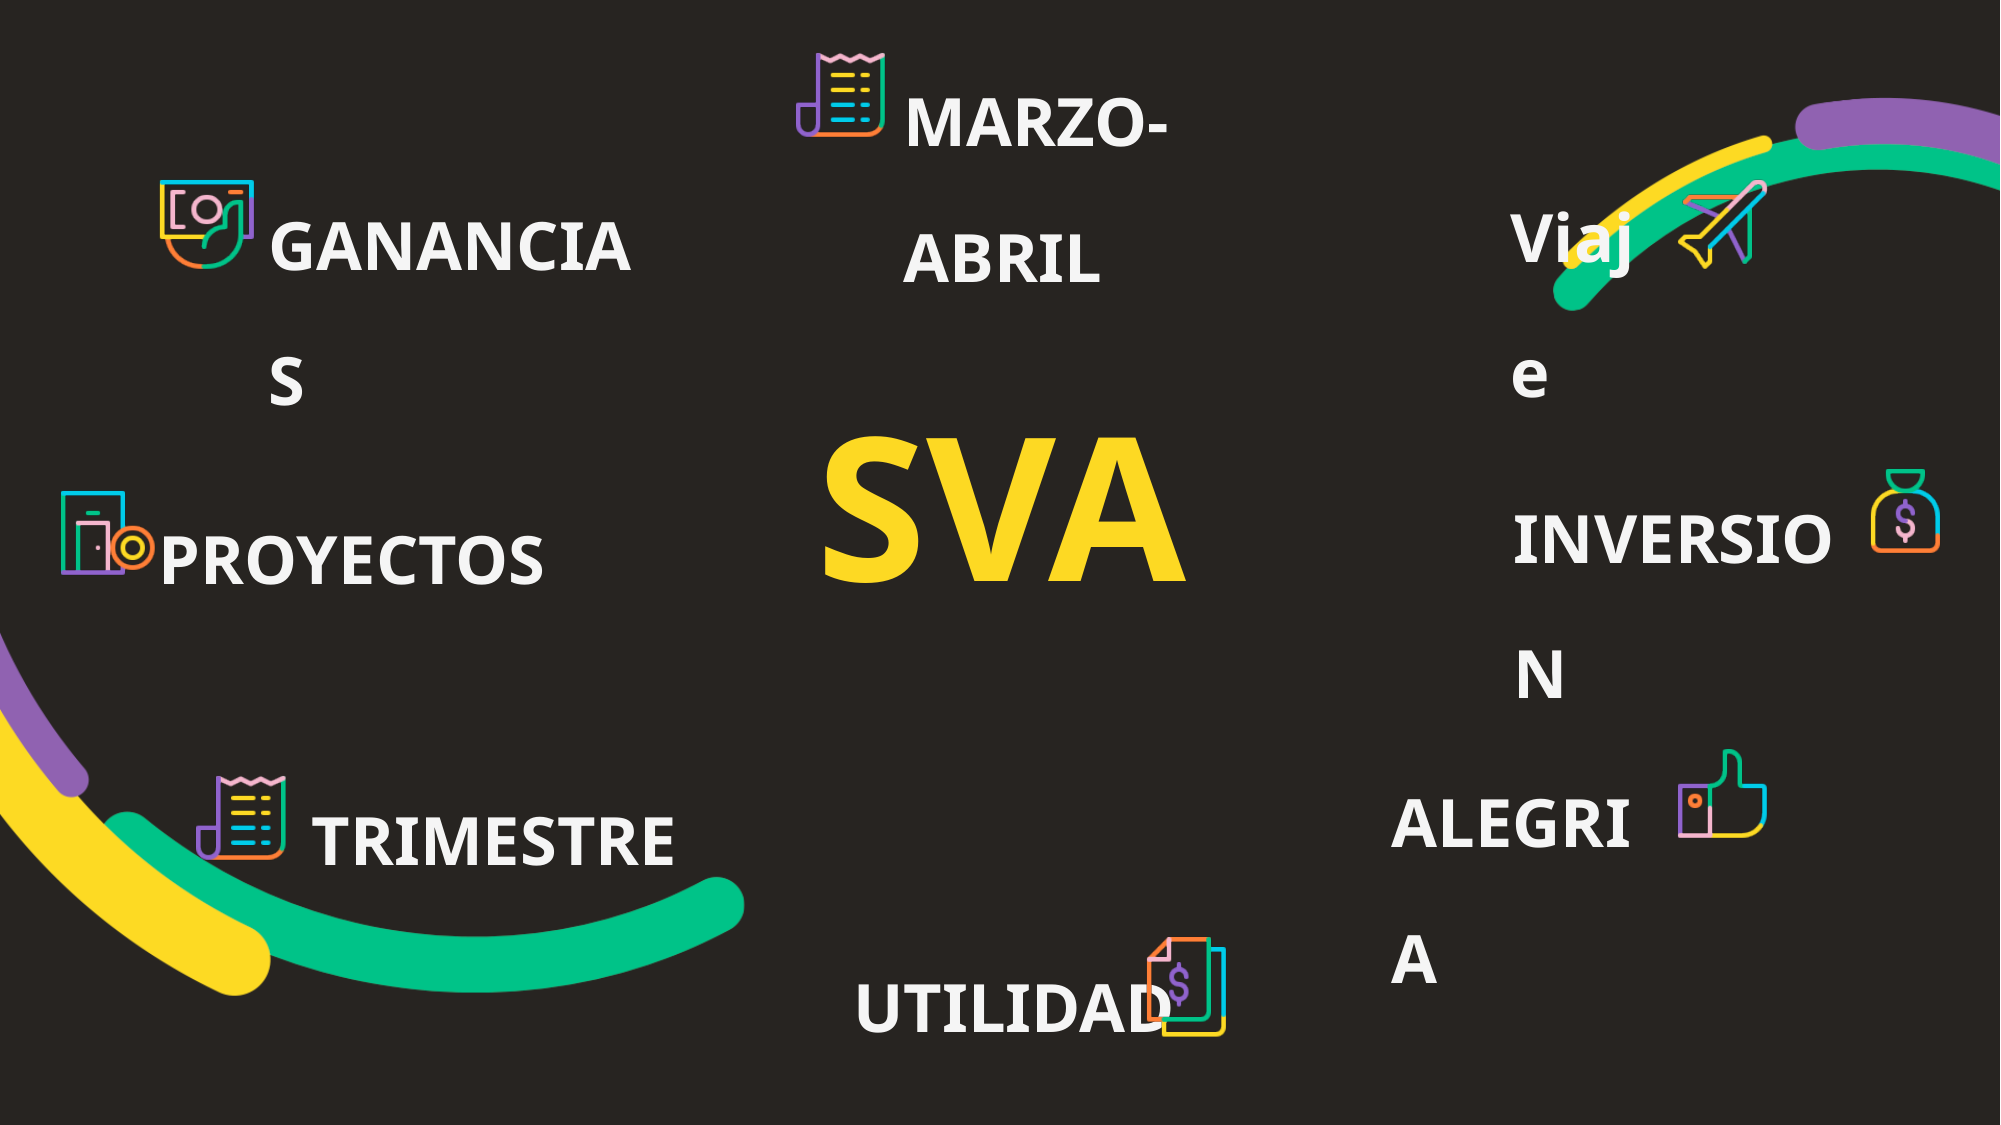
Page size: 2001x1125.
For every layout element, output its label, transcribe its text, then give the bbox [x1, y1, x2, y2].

picture [0, 0, 2000, 1125]
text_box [46, 454, 567, 590]
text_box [781, 17, 1368, 152]
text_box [1495, 132, 1782, 284]
text_box SVA [801, 478, 1331, 629]
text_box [1499, 433, 1965, 573]
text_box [181, 736, 839, 875]
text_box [838, 902, 1472, 1047]
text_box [144, 140, 665, 284]
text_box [1376, 718, 1782, 853]
